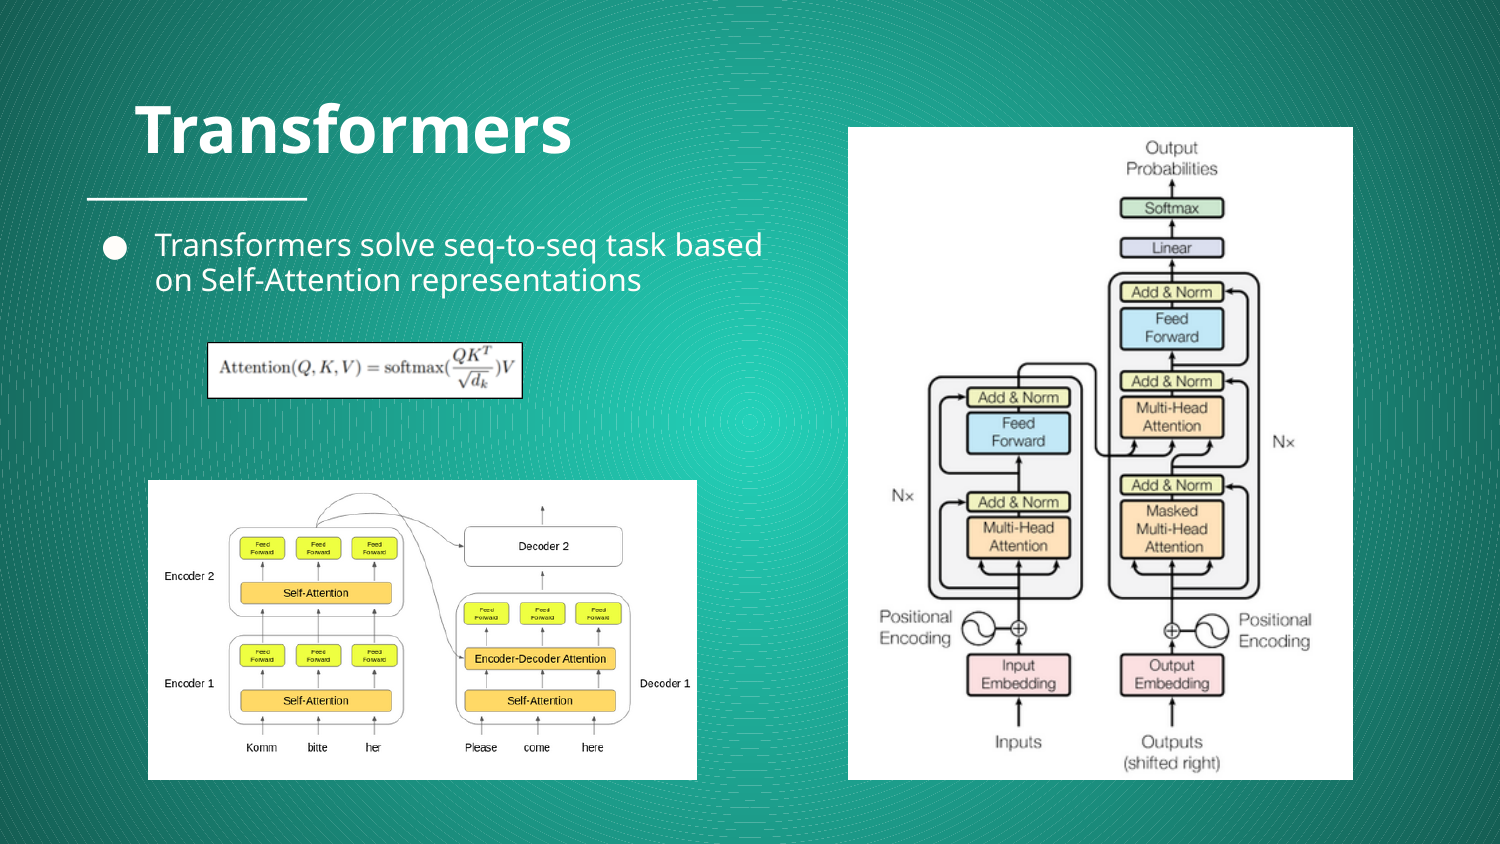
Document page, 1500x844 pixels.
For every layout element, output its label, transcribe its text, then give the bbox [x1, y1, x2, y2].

title Transformers [119, 73, 1381, 186]
text_box Transformers solve seq-to-seq task based on Self-Attention representations [64, 212, 780, 314]
picture [848, 127, 1353, 780]
picture [147, 479, 697, 780]
picture [206, 341, 523, 400]
